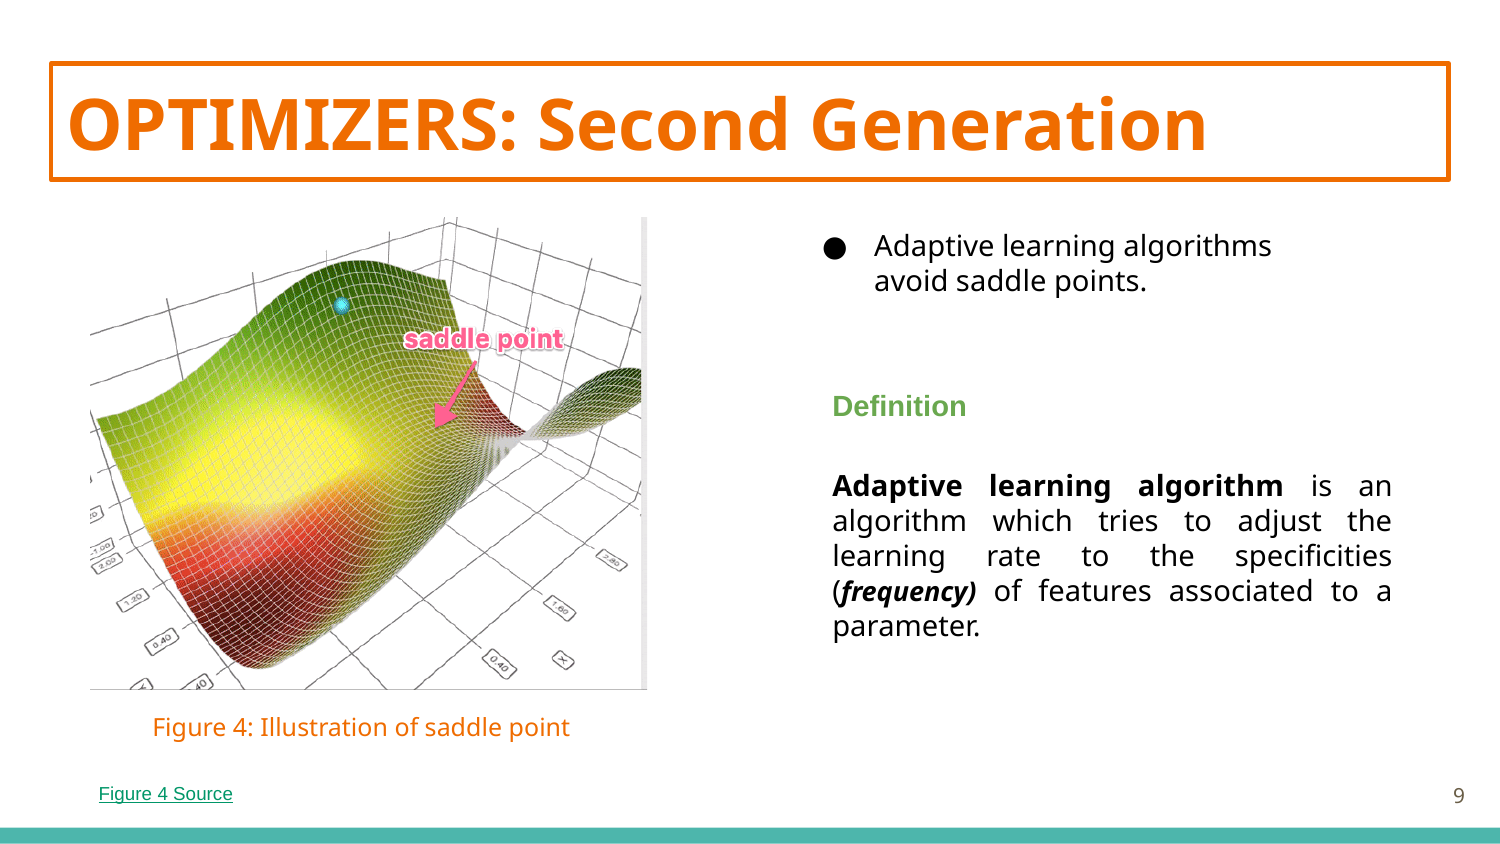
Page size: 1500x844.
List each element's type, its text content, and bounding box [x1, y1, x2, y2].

title OPTIMIZERS: Second Generation [51, 63, 1449, 180]
text_box Figure 4 Source [8, 770, 290, 816]
text_box Adaptive learning algorithm is an algorithm which tries to adjust the learning rate to the specificities (frequency) of features associated to a parameter. [817, 452, 1408, 658]
picture [89, 217, 648, 691]
text_box Definition [817, 371, 1384, 437]
text_box Figure 4: Illustration of saddle point [76, 696, 648, 757]
slide_number ‹#› [1389, 764, 1480, 830]
text_box Adaptive learning algorithms avoid saddle points. [784, 212, 1351, 313]
